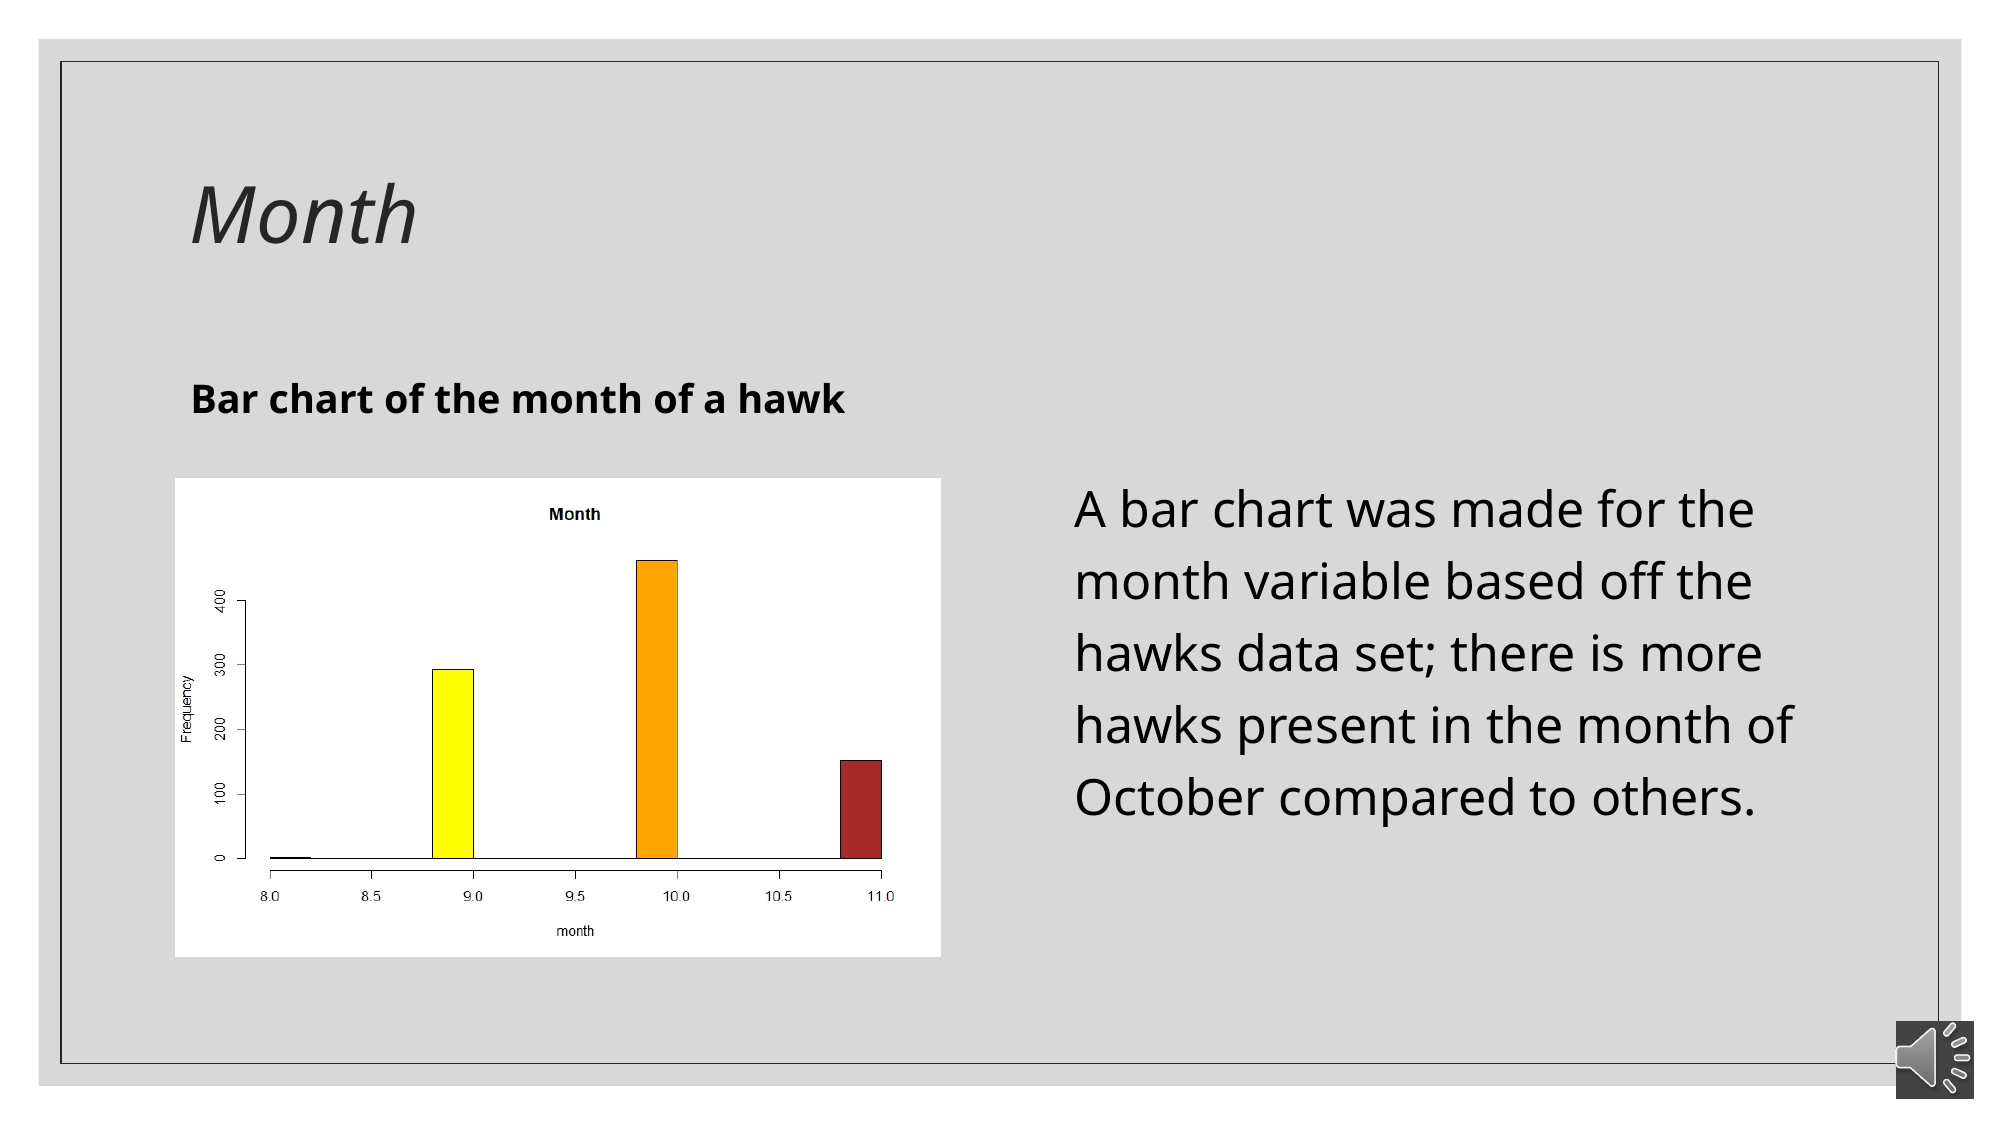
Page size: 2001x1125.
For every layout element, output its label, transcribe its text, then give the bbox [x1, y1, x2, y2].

picture [1894, 1019, 1975, 1100]
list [175, 478, 941, 957]
list Bar chart of the month of a hawk [175, 340, 941, 446]
title Month [174, 105, 1825, 331]
list A bar chart was made for the month variable based off the hawks data set; there is more hawks present in the month of October compared to others. [1059, 458, 1825, 978]
